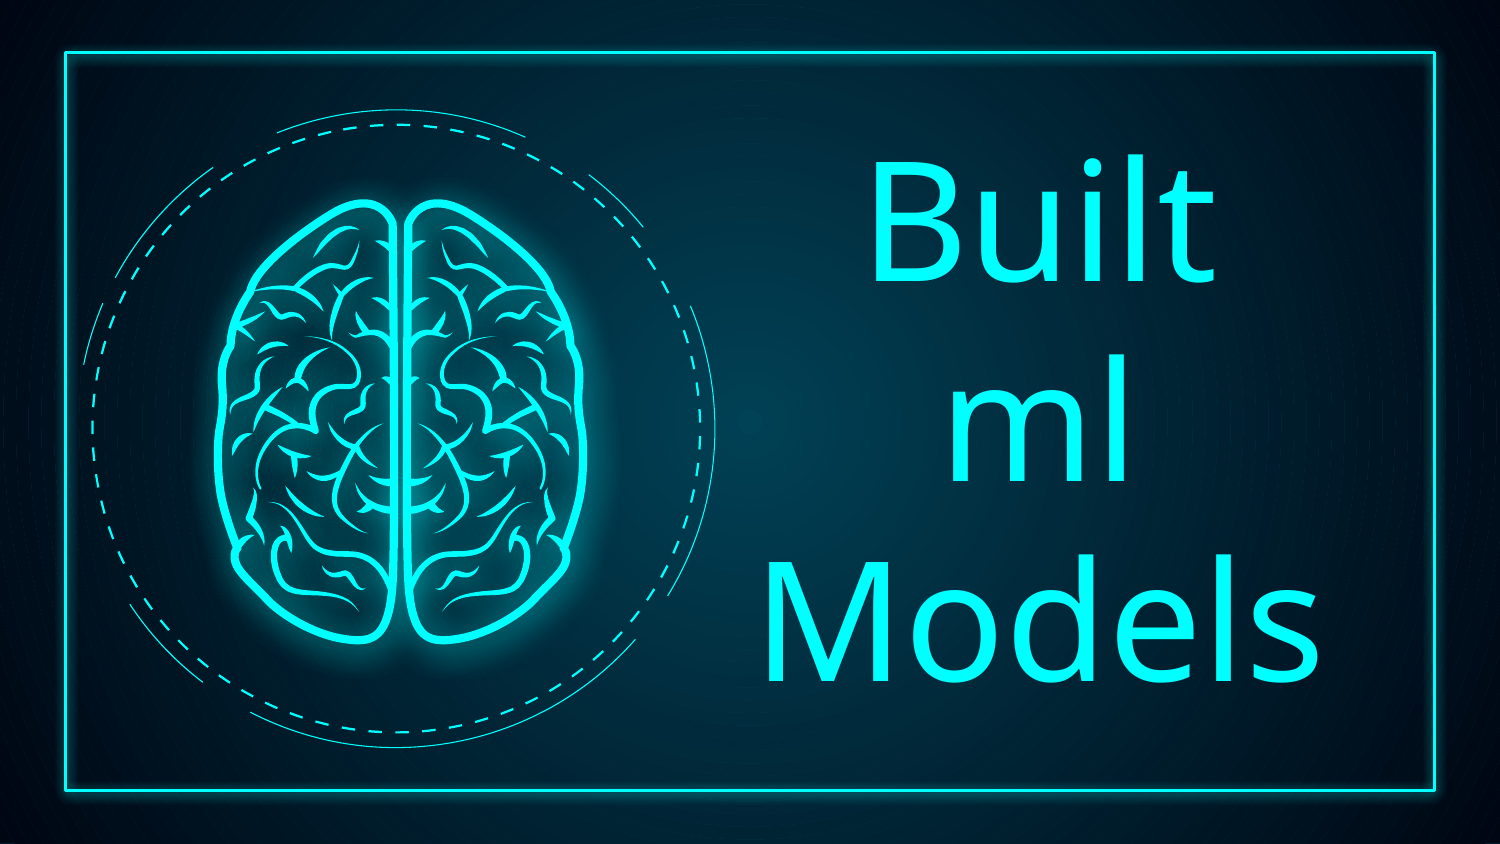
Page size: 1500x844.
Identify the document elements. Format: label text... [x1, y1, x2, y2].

title Built ml Models [894, 151, 1351, 679]
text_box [0, 0, 890, 844]
